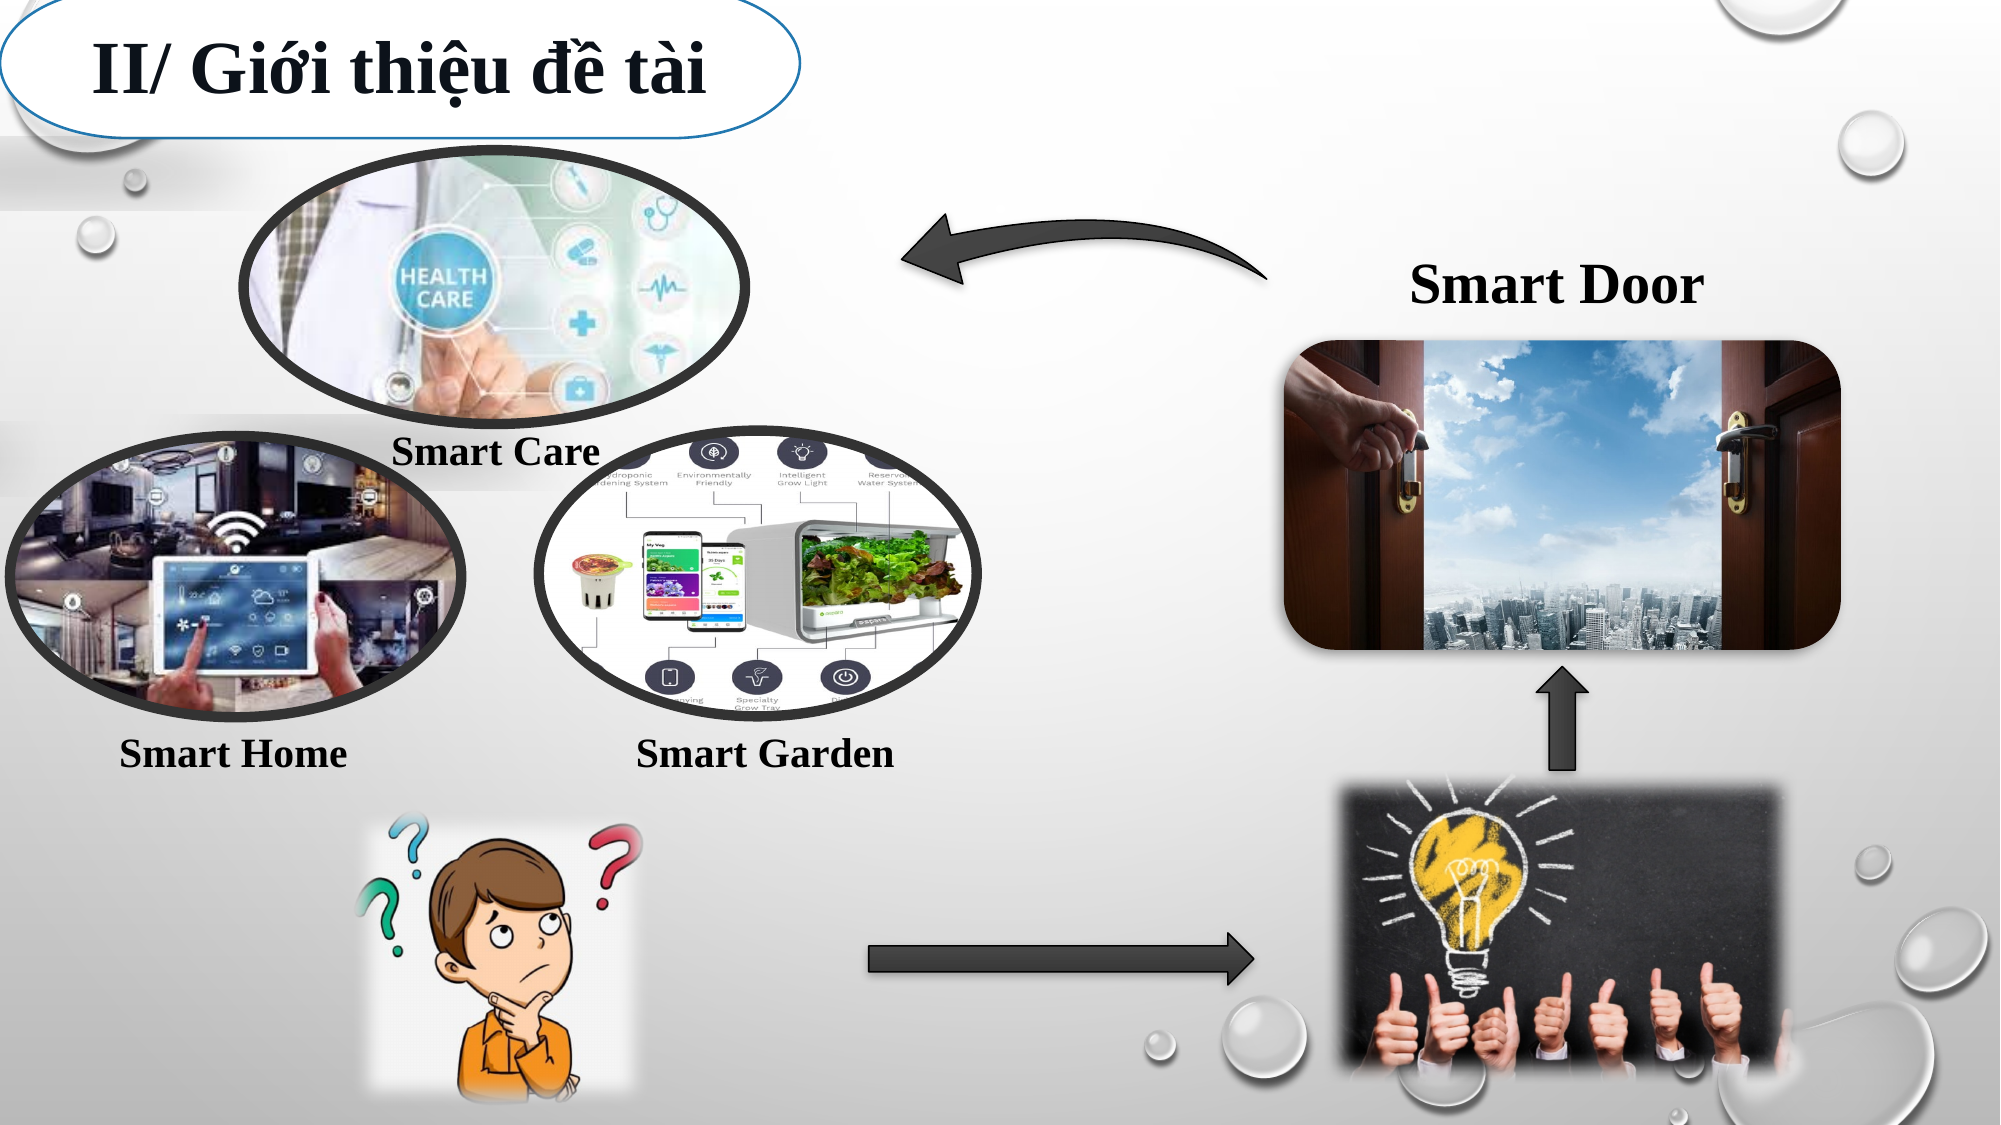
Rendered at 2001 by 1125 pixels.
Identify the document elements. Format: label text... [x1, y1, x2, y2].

text_box [1535, 665, 1590, 767]
text_box II/ Giới thiệu đề tài [0, 0, 802, 140]
picture [0, 0, 52, 48]
picture [0, 0, 2000, 1125]
text_box [867, 932, 1255, 986]
text_box Smart Garden [621, 725, 919, 784]
text_box Smart Door [1394, 237, 1728, 323]
text_box Smart Home [104, 728, 367, 784]
text_box [900, 213, 1268, 285]
